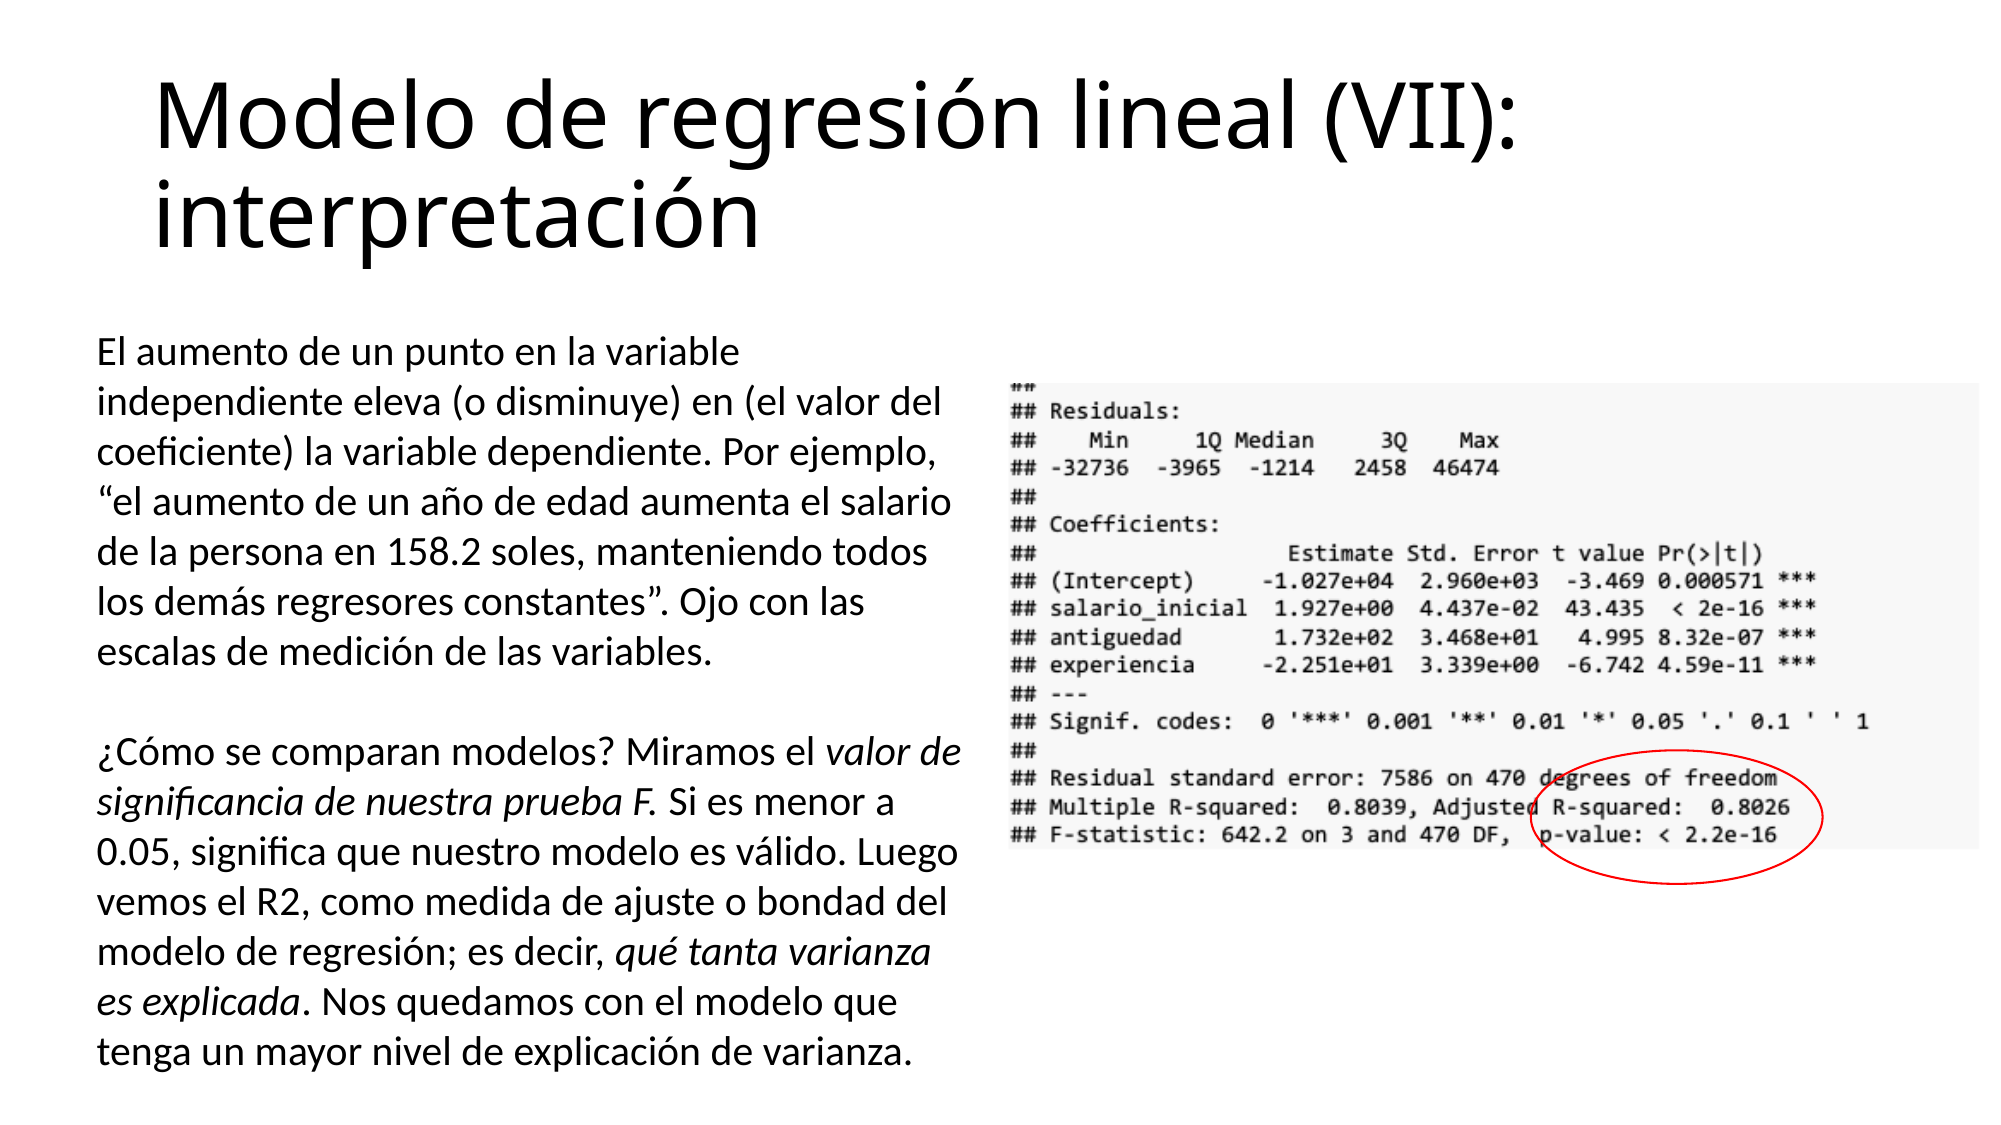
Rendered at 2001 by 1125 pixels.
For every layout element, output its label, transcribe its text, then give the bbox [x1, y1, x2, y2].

title Modelo de regresión lineal (VII): interpretación [137, 59, 1863, 278]
text_box [1568, 863, 1785, 885]
text_box El aumento de un punto en la variable independiente eleva (o disminuye) en (el valor del coeficiente) la variable dependiente. Por ejemplo, “el aumento de un año de edad aumenta el salario de la persona en 158.2 soles, manteniendo todos los demás regresores constantes”. Ojo con las escalas de medición de las variables. ¿Cómo se comparan modelos? Miramos el valor de significancia de nuestra prueba F. Si es menor a 0.05, significa que nuestro modelo es válido. Luego vemos el R2, como medida de ajuste o bondad del modelo de regresión; es decir, qué tanta varianza es explicada. Nos quedamos con el modelo que tenga un mayor nivel de explicación de varianza. [81, 316, 986, 1082]
picture [985, 383, 2000, 863]
